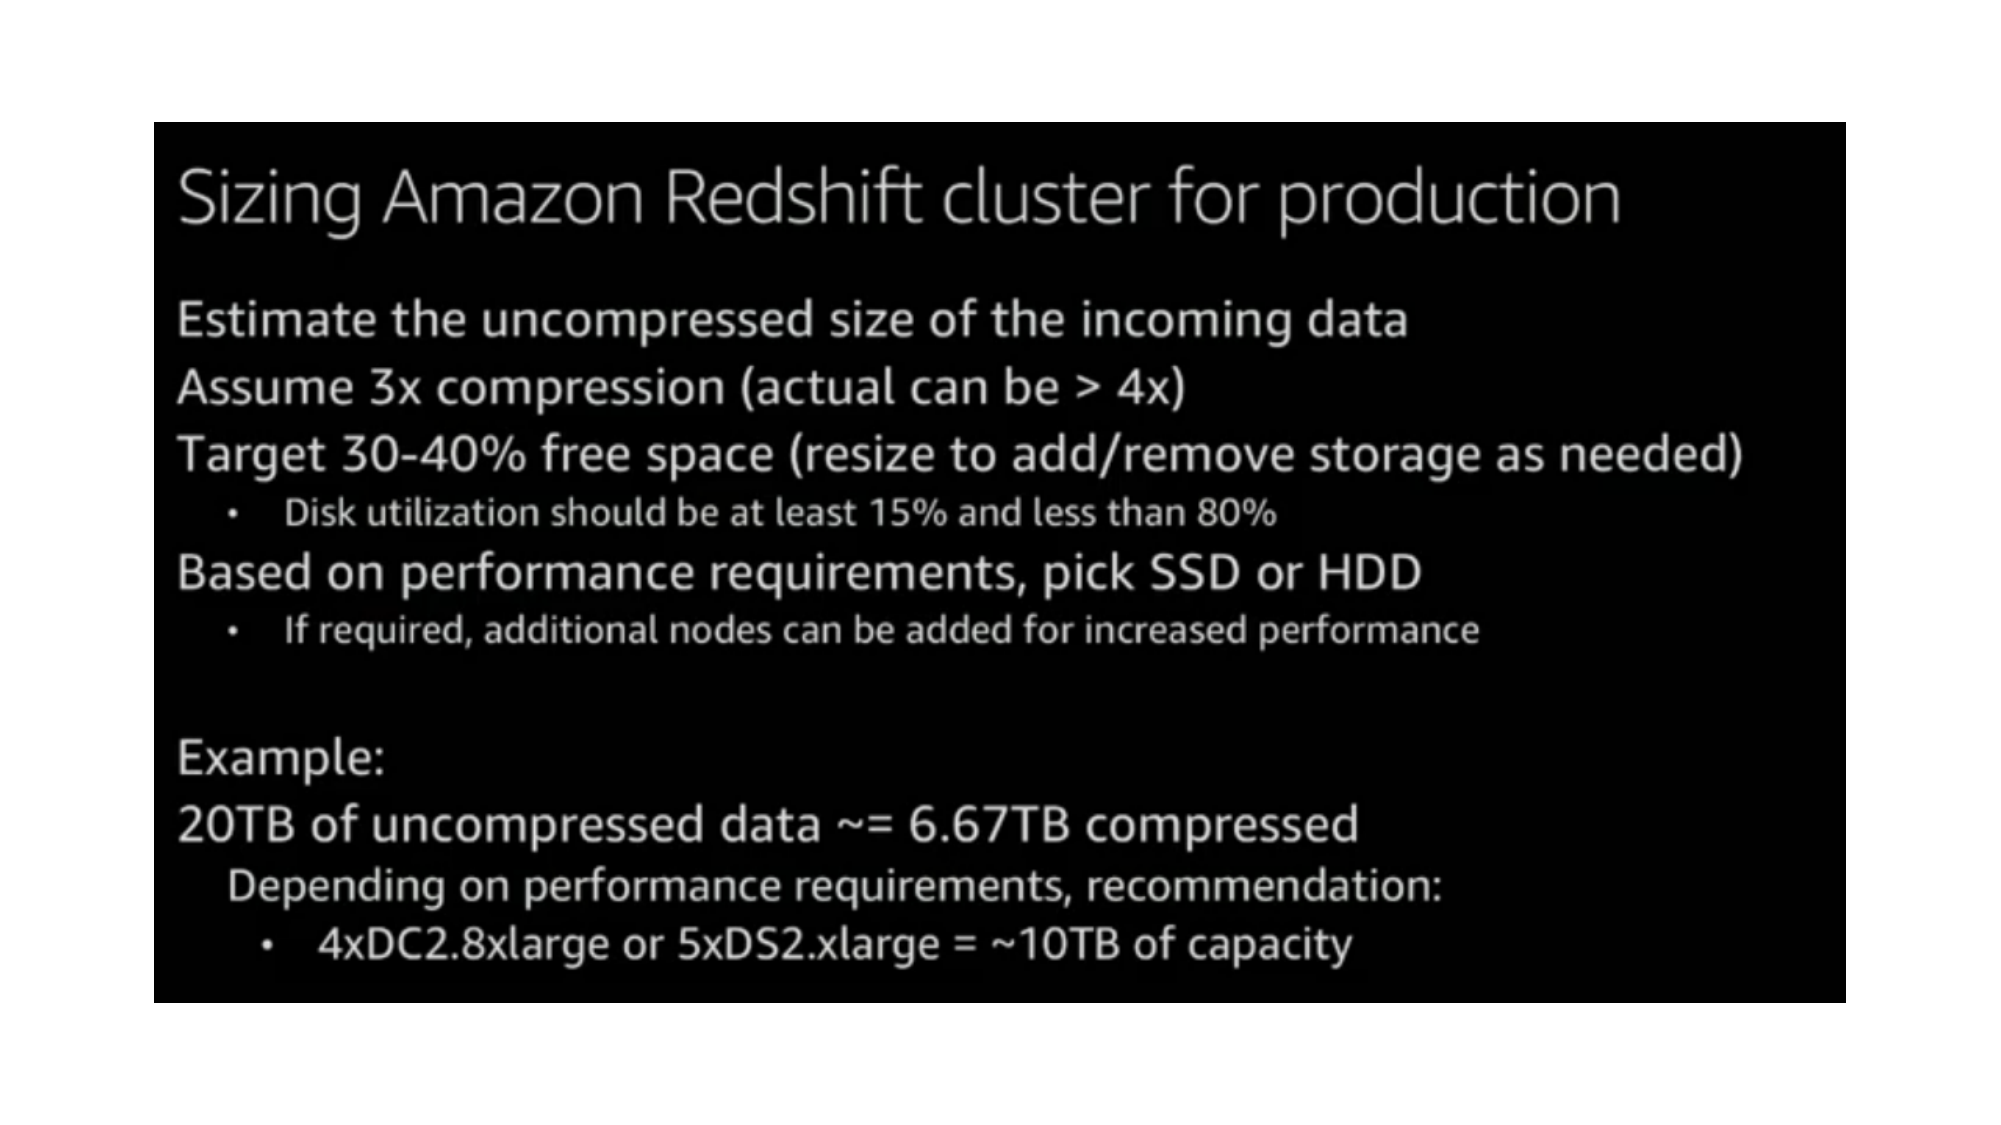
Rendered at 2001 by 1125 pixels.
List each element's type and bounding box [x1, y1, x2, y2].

picture [154, 122, 1846, 1003]
